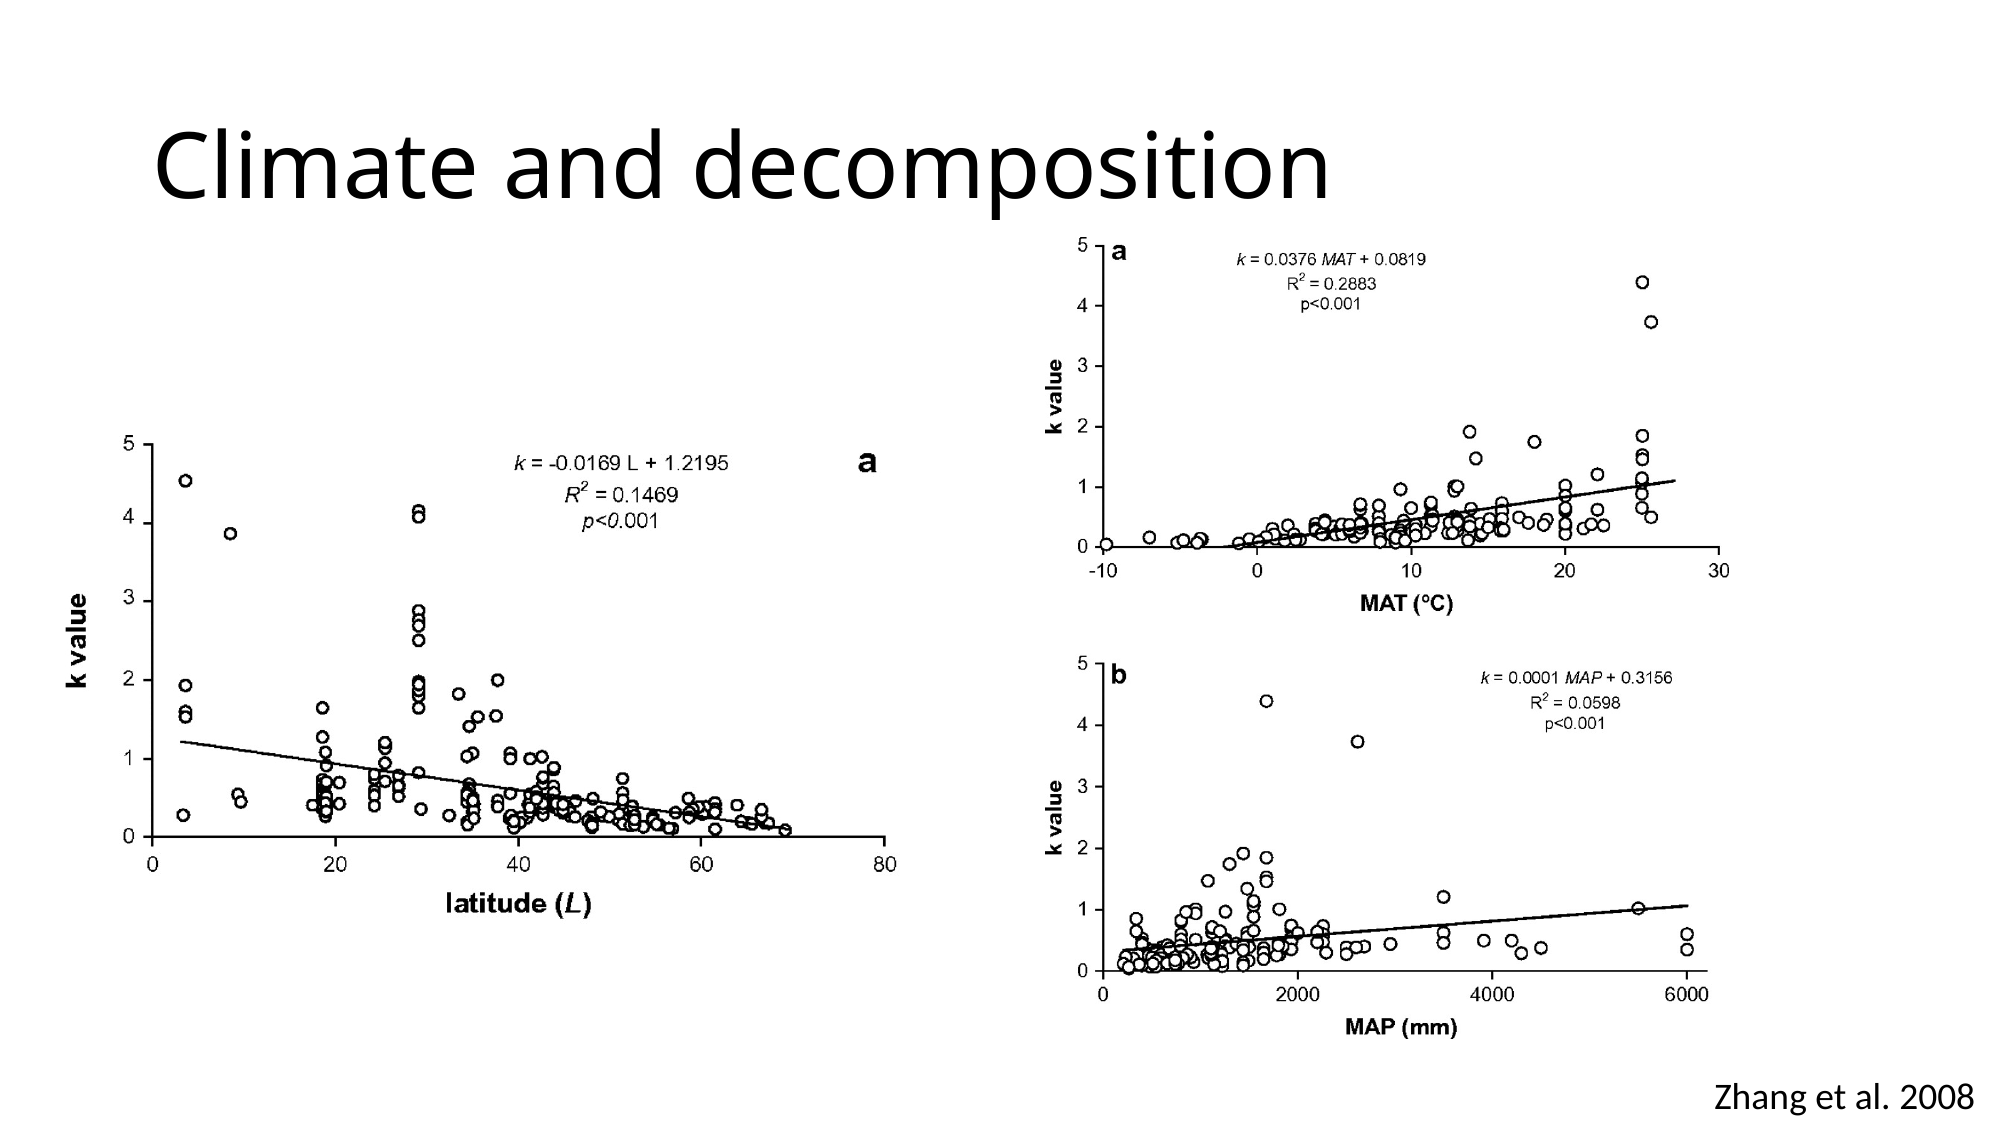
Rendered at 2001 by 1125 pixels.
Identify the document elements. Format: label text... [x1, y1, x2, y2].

title Climate and decomposition [137, 59, 1863, 278]
picture [65, 435, 912, 940]
text_box Zhang et al. 2008 [1699, 1064, 2000, 1125]
picture [1045, 237, 1729, 1039]
